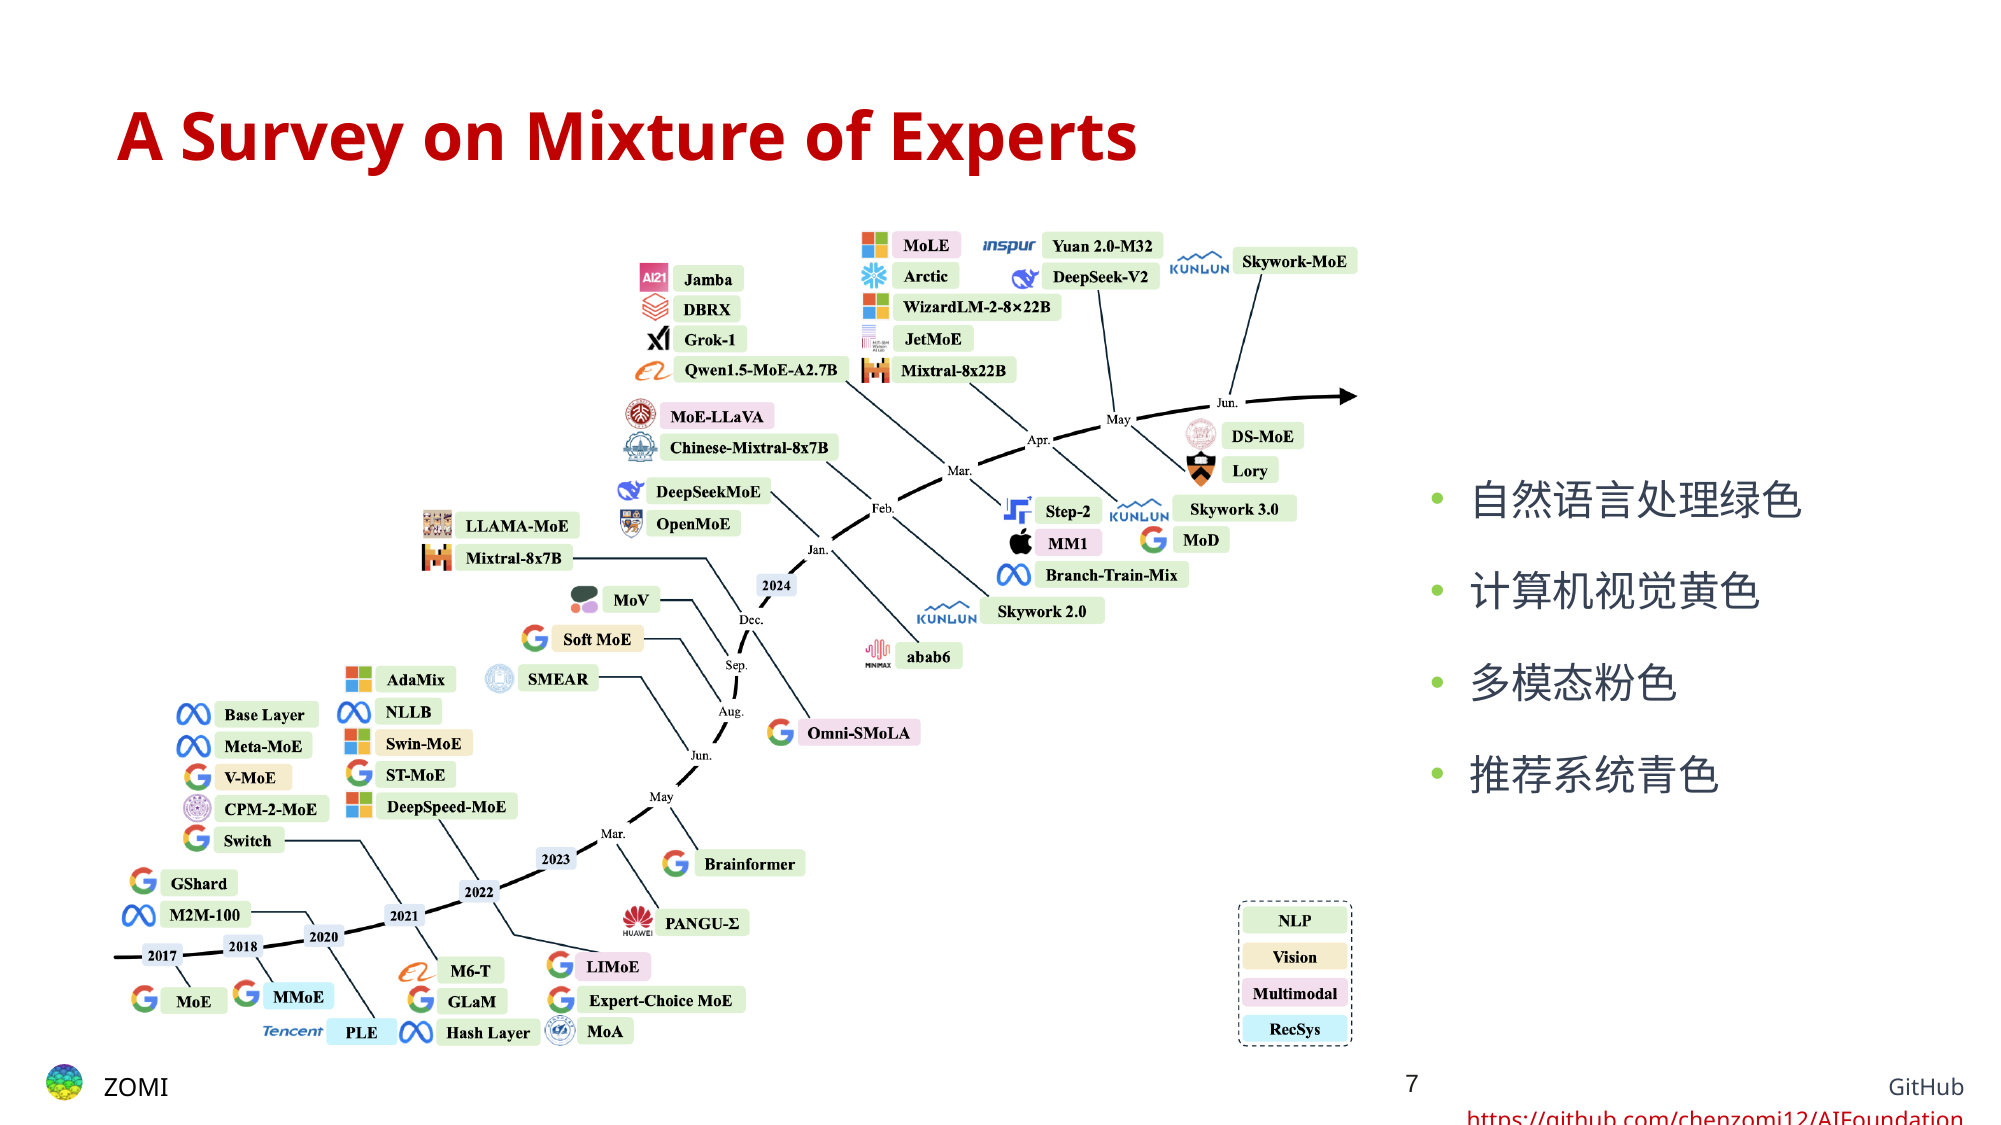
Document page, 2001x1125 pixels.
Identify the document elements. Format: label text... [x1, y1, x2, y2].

title A Survey on Mixture of Experts [102, 85, 1901, 183]
picture [47, 1065, 82, 1100]
picture [102, 221, 1378, 1059]
list 自然语言处理绿色 计算机视觉黄色 多模态粉色 推荐系统青色 [1415, 204, 1901, 1043]
